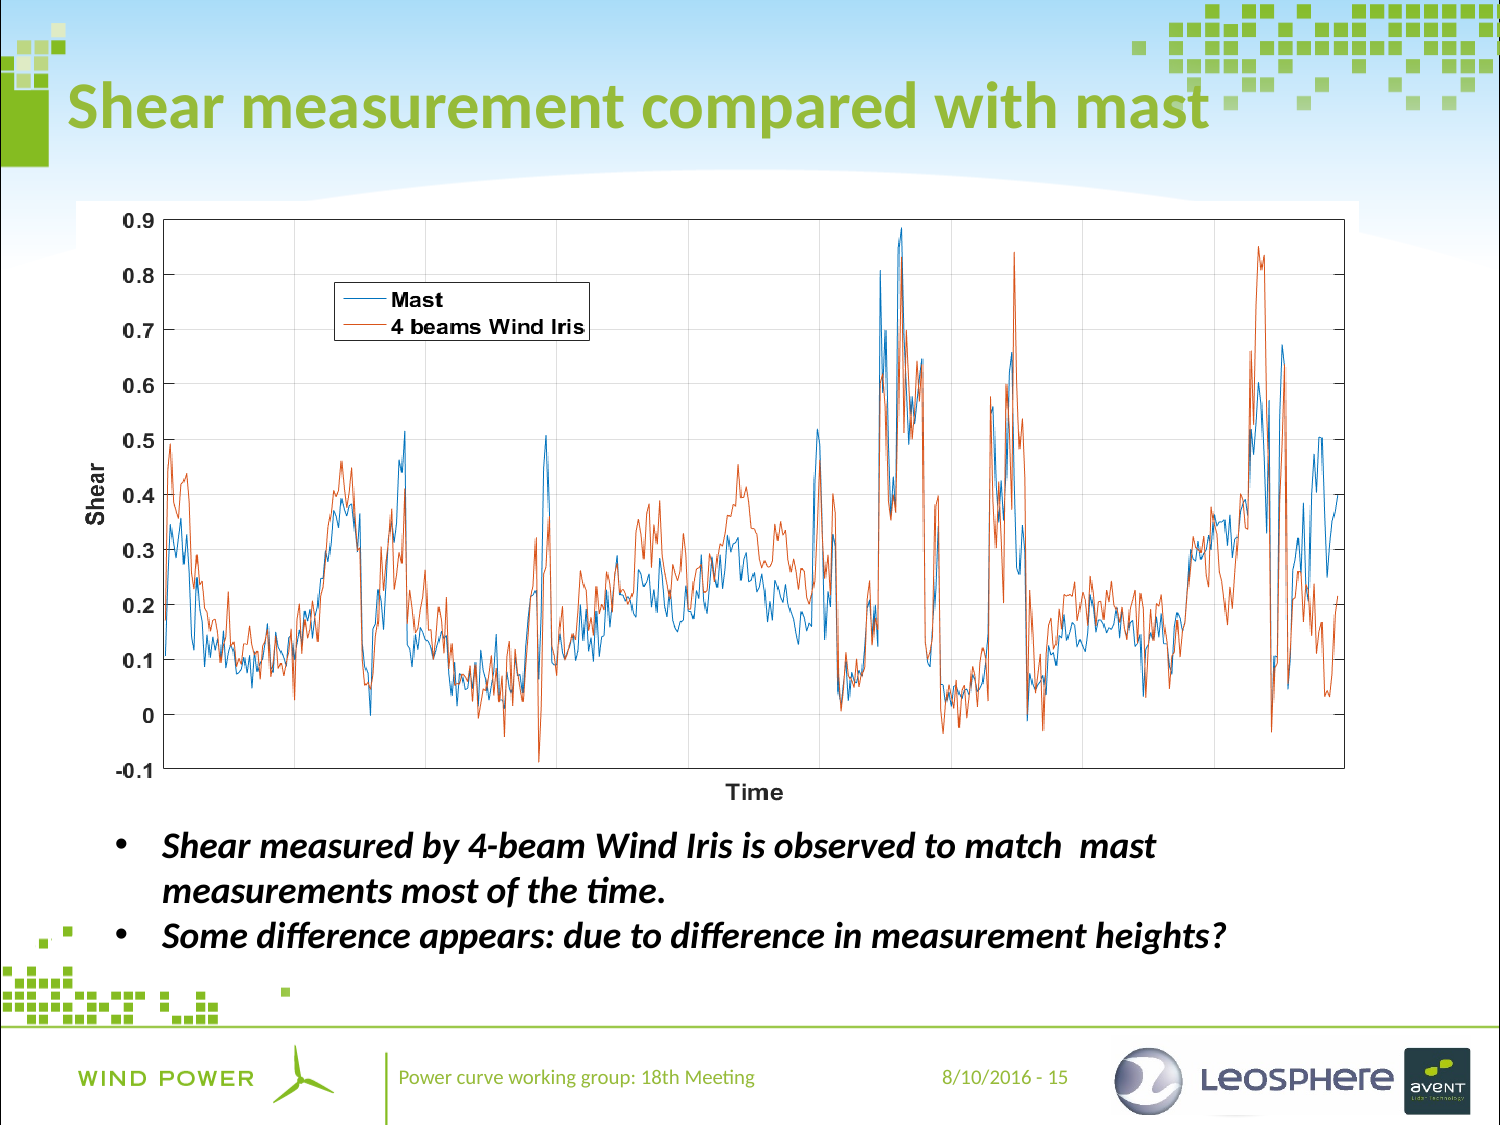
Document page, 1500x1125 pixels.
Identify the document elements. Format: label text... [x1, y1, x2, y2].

text_box Shear measured by 4-beam Wind Iris is observed to match mast measurements most of the time. Some difference appears: due to difference in measurement heights? [100, 813, 1365, 1009]
picture [0, 0, 1500, 1125]
title Shear measurement compared with mast [53, 54, 1282, 161]
